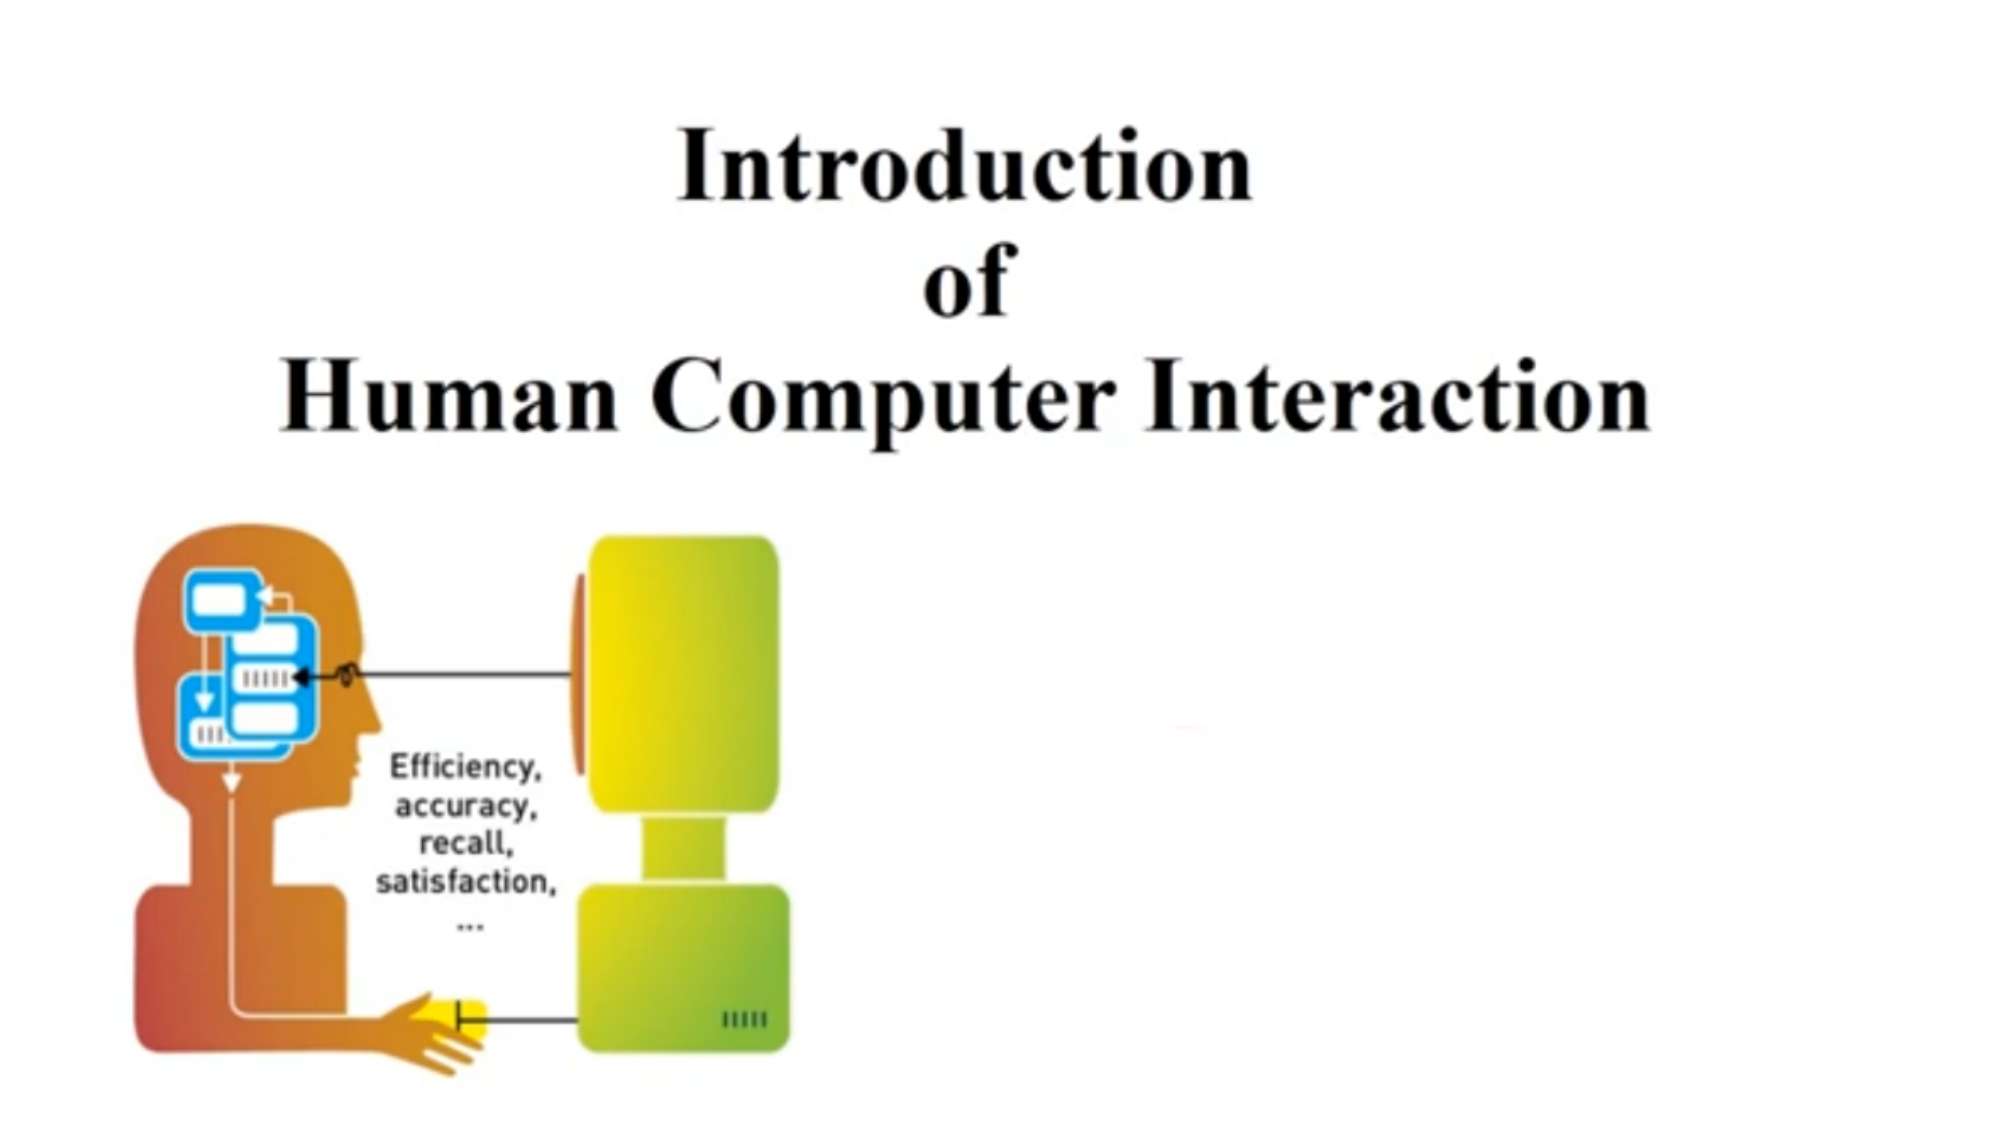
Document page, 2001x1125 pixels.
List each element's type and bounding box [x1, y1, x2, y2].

picture [43, 23, 1935, 1089]
